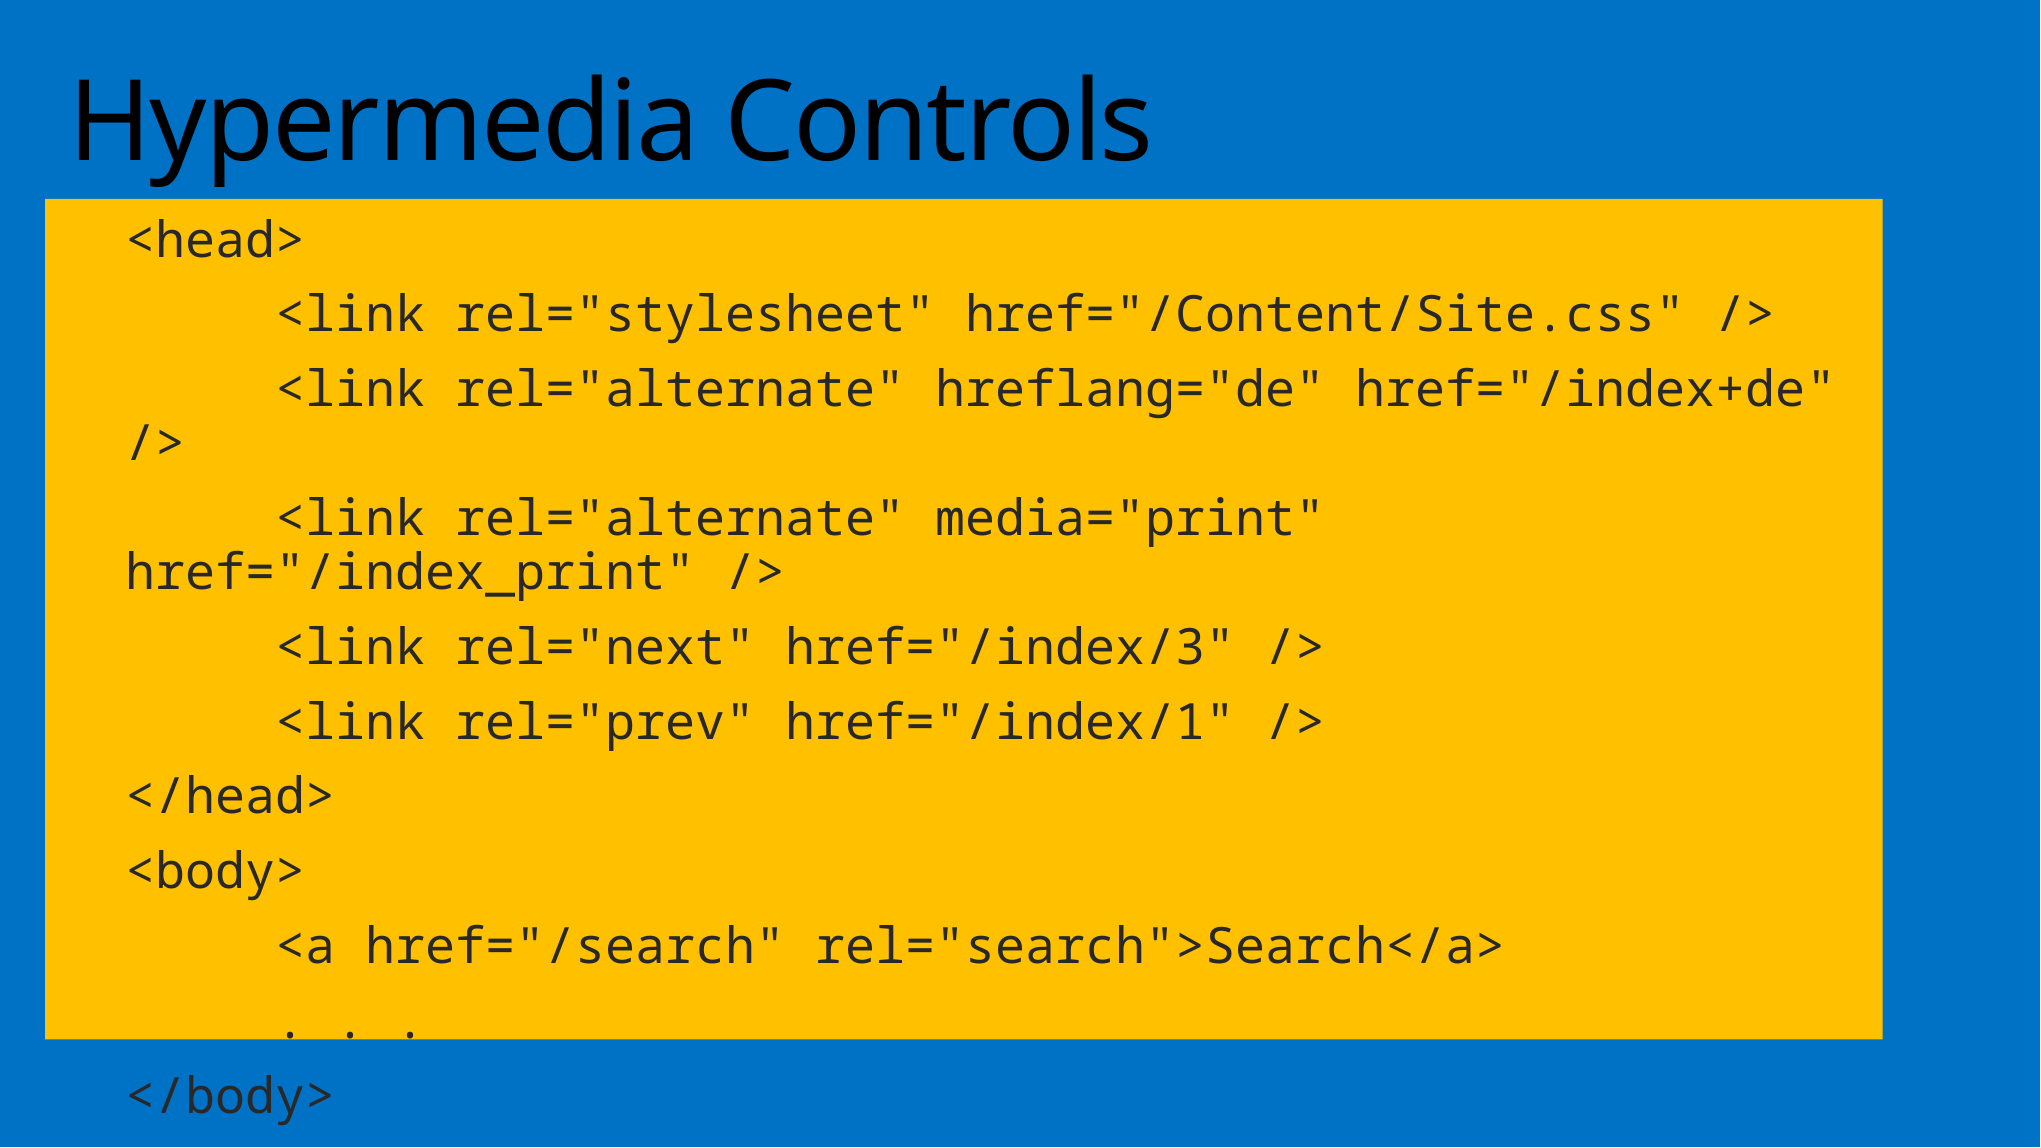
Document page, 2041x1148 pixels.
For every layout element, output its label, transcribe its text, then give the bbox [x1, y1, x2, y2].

title Hypermedia Controls [45, 48, 1996, 199]
list <head> <link rel="stylesheet" href="/Content/Site.css" /> <link rel="alternate" hreflang="de" href="/index+de" /> <link rel="alternate" media="print" href="/index_print" /> <link rel="next" href="/index/3" /> <link rel="prev" href="/index/1" /> </head> <body> <a href="/search" rel="search">Search</a> . . . </body> [45, 199, 1883, 1040]
